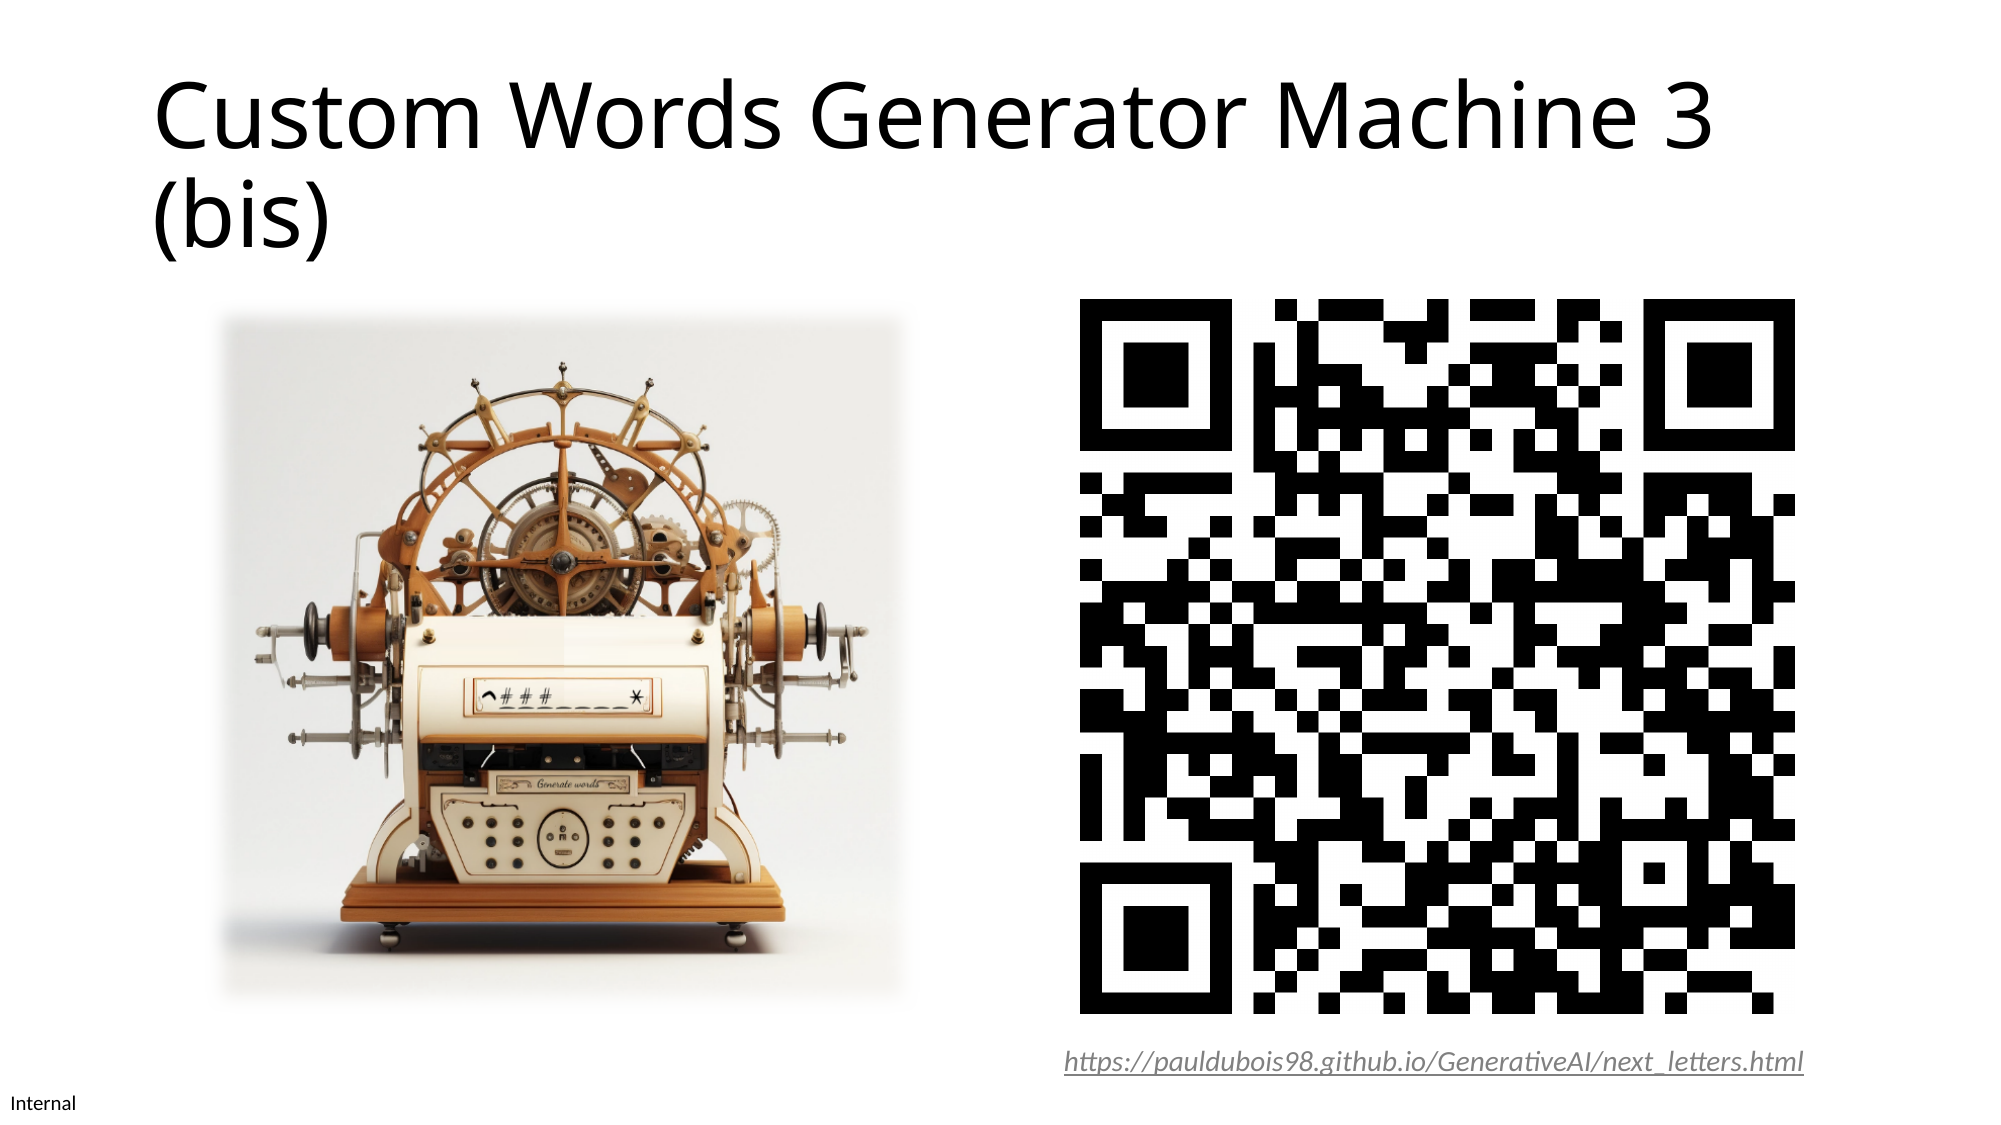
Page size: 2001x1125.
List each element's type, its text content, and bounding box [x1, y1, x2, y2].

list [1080, 299, 1795, 1014]
title Custom Words Generator Machine 3 (bis) [137, 59, 1863, 278]
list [205, 299, 920, 1014]
text_box https://pauldubois98.github.io/GenerativeAI/next_letters.html [1048, 1035, 1826, 1086]
